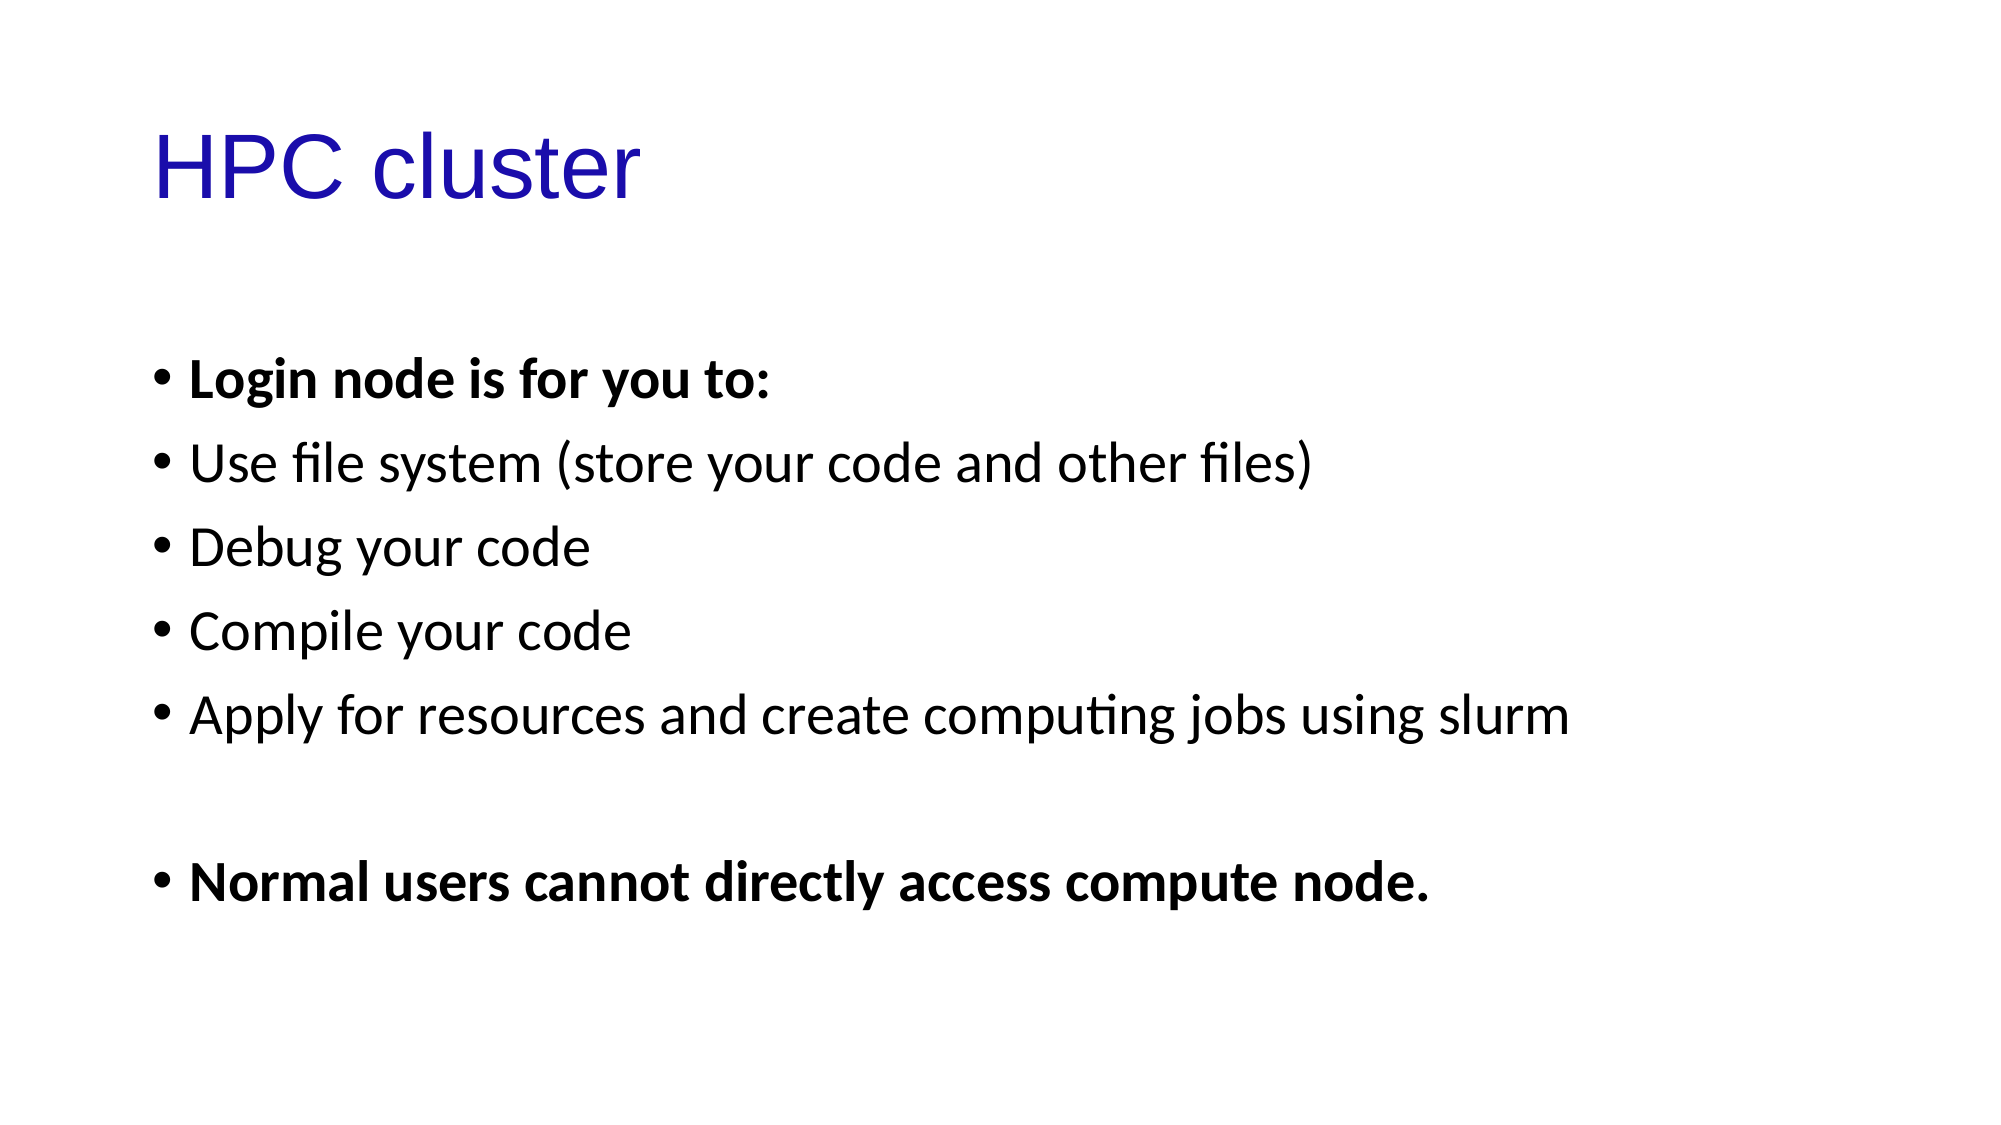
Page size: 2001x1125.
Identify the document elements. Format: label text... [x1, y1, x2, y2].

title HPC cluster [137, 59, 1863, 250]
list Login node is for you to: Use file system (store your code and other files) Debug your code Compile your code Apply for resources and create computing jobs using slurm Normal users cannot directly access compute node. [137, 250, 1863, 965]
